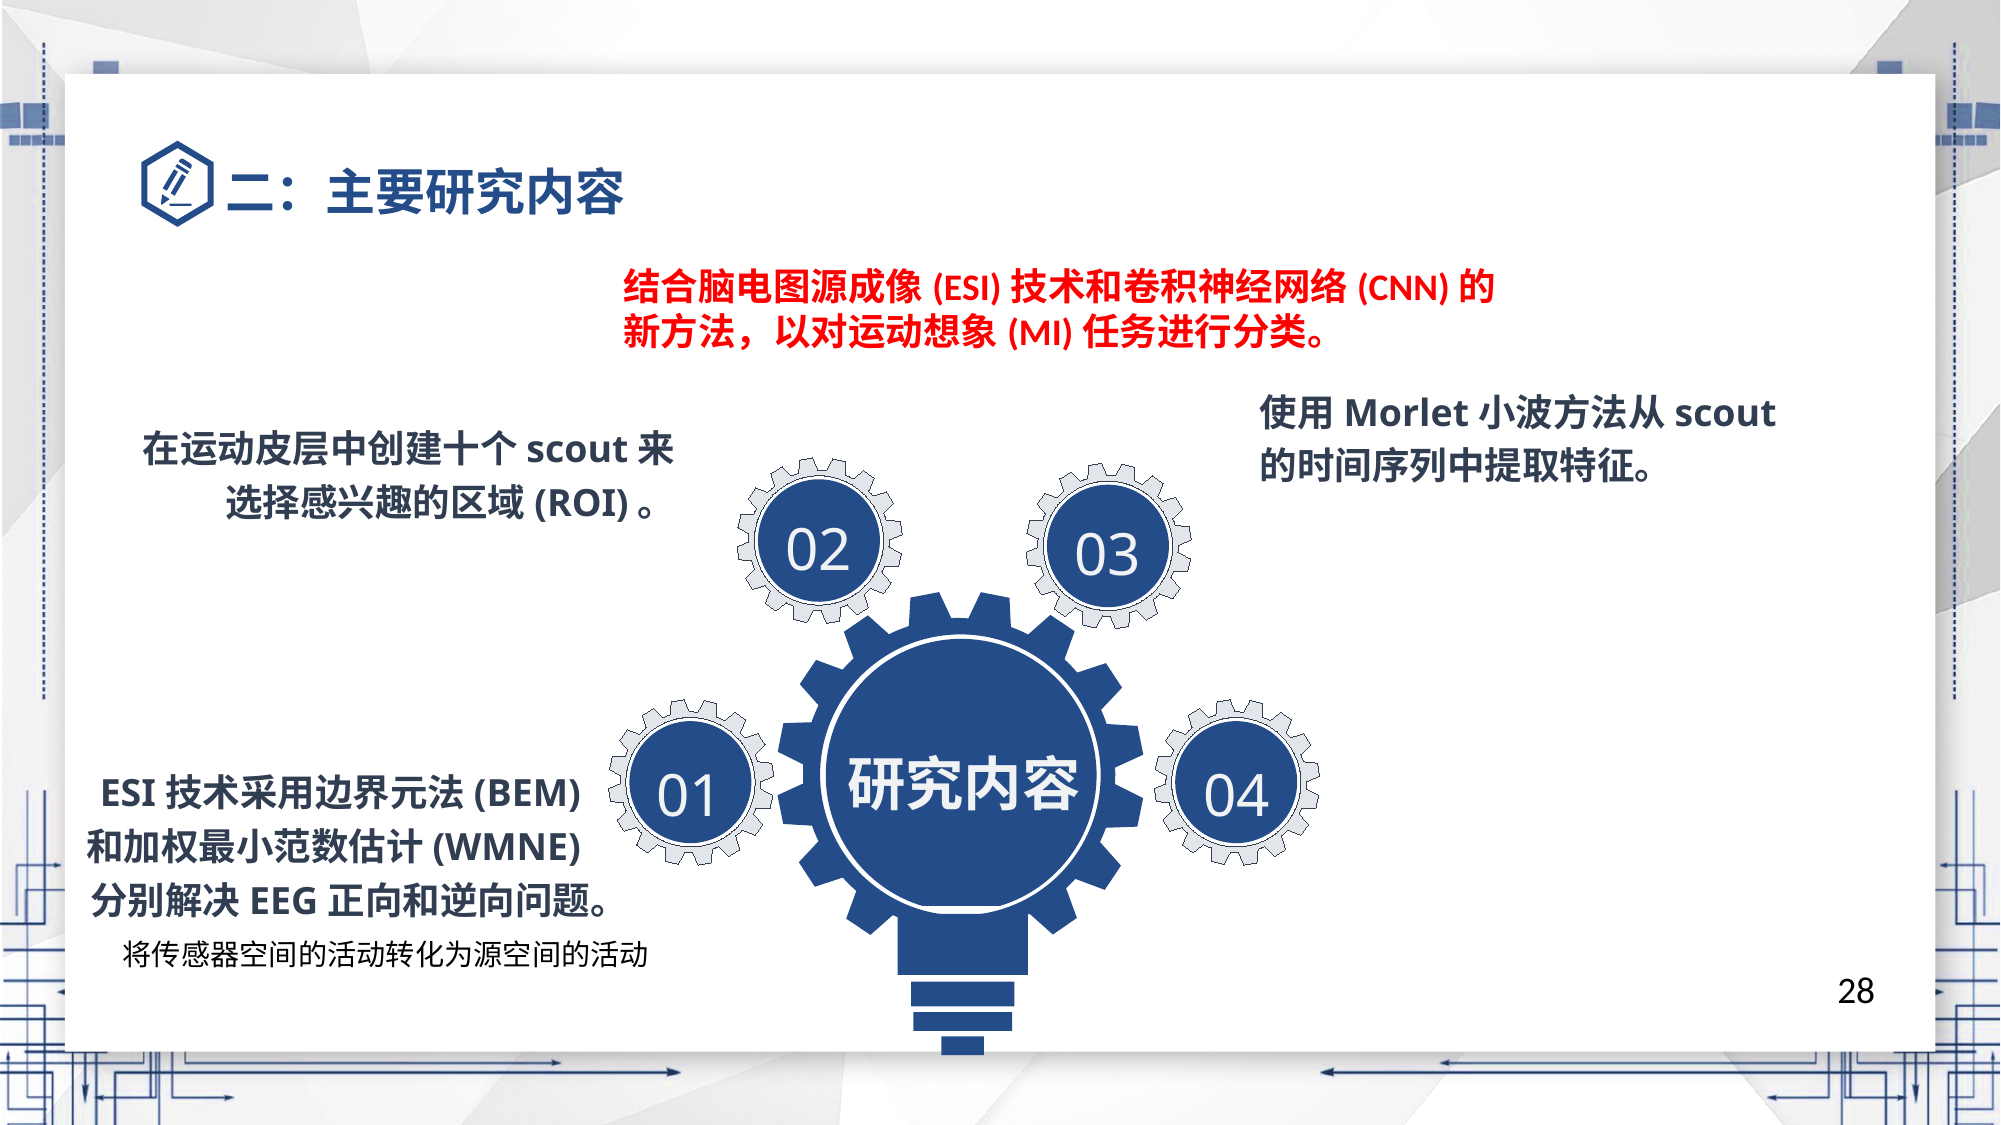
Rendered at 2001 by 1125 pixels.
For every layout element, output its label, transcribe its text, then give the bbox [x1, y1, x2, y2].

picture [0, 0, 2001, 1125]
text_box 在运动皮层中创建十个scout来选择感兴趣的区域(ROI)。 [136, 416, 676, 525]
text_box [608, 457, 1320, 1056]
text_box 结合脑电图源成像(ESI)技术和卷积神经网络(CNN)的新方法，以对运动想象(MI)任务进行分类。 [608, 255, 1534, 361]
text_box 28 [1822, 958, 1911, 1019]
text_box 使用Morlet小波方法从scout的时间序列中提取特征。 [1259, 379, 1779, 488]
text_box 将传感器空间的活动转化为源空间的活动 [107, 928, 608, 979]
title 二：主要研究内容 [211, 140, 894, 216]
text_box ESI技术采用边界元法(BEM)和加权最小范数估计(WMNE)分别解决EEG正向和逆向问题。 [85, 759, 590, 922]
